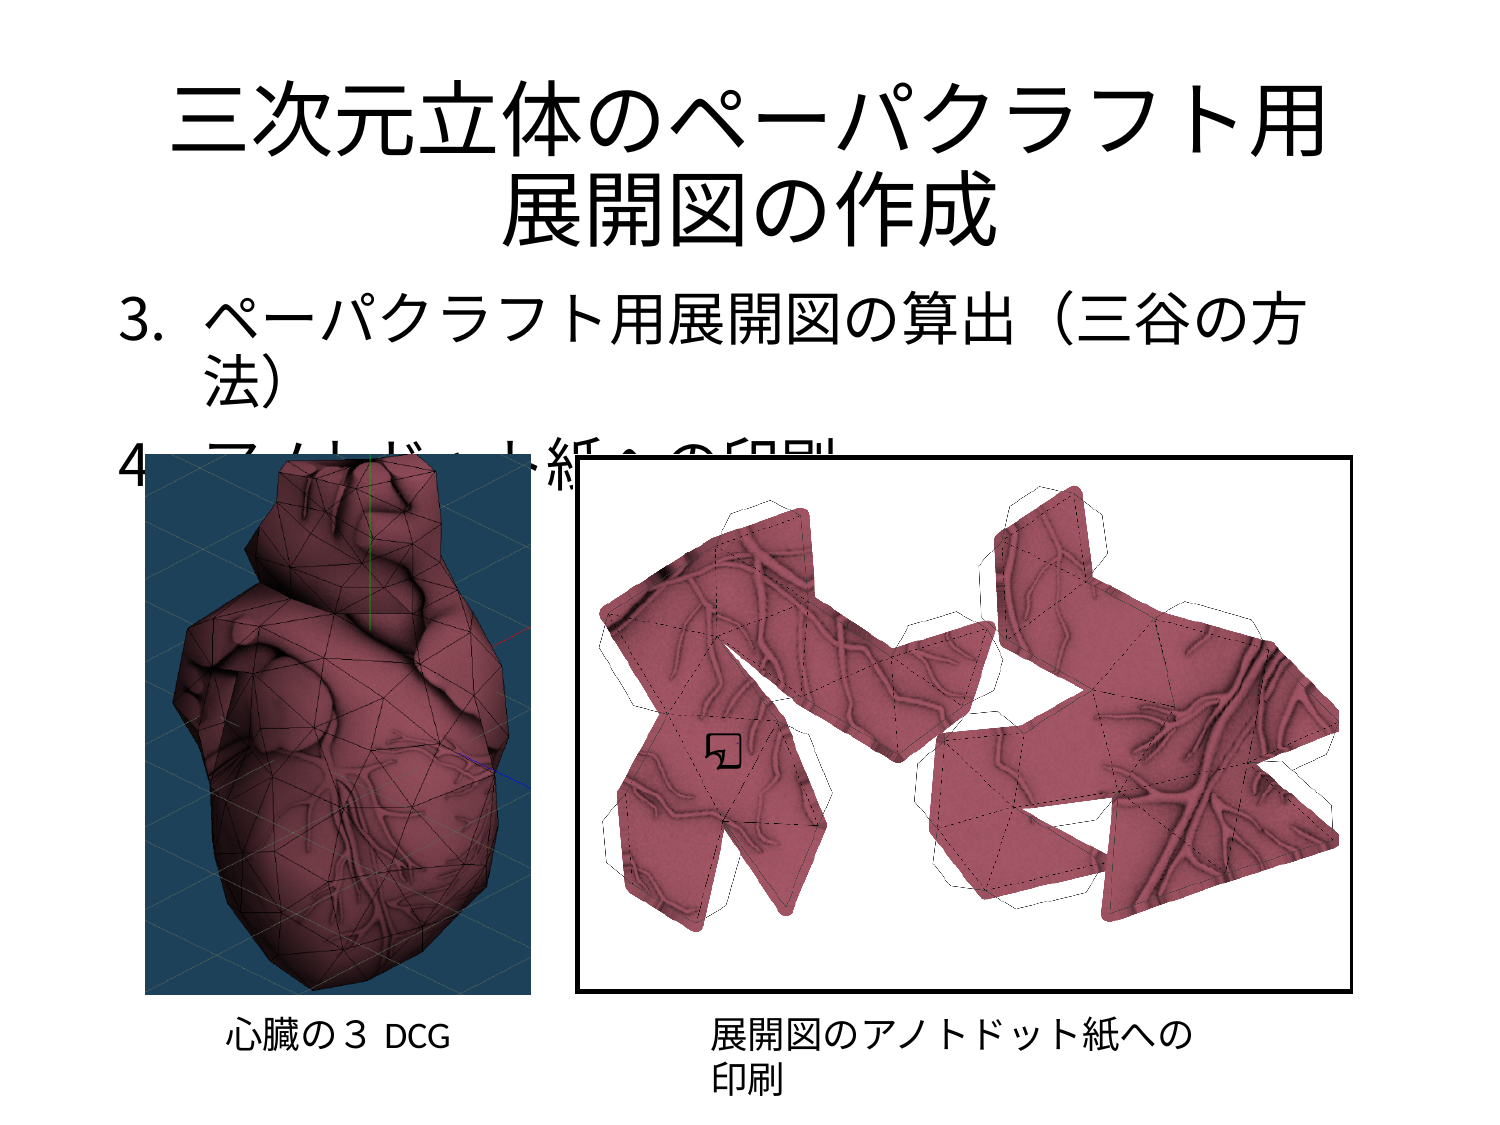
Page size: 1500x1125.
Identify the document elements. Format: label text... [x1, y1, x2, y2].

title 三次元立体のペーパクラフト用 展開図の作成 [103, 59, 1397, 278]
list ペーパクラフト用展開図の算出（三谷の方法） アノトドット紙への印刷 [103, 282, 1397, 997]
picture [573, 454, 1353, 995]
text_box 展開図のアノトドット紙への印刷 [695, 1003, 1231, 1109]
text_box 心臓の３DCG [210, 1003, 466, 1064]
picture [145, 454, 531, 995]
